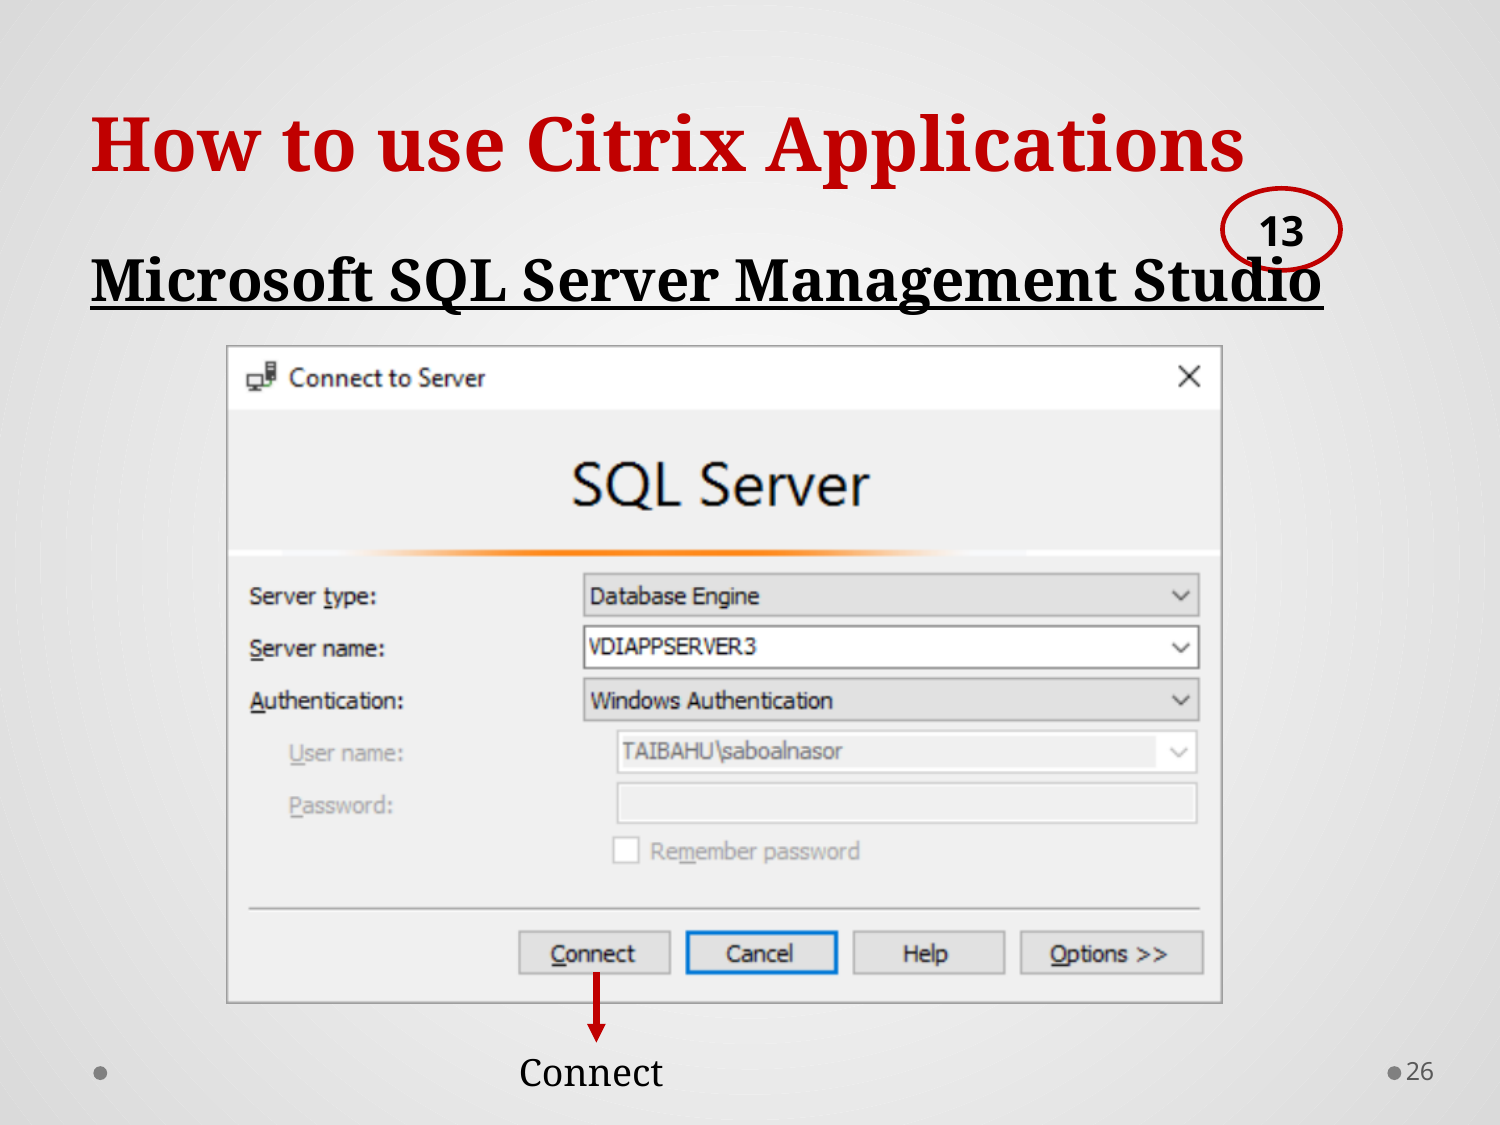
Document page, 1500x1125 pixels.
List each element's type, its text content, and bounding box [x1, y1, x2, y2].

picture [225, 345, 1223, 1004]
text_box 13 [1221, 185, 1342, 220]
slide_number 26 [1401, 1042, 1494, 1103]
text_box Connect [460, 1041, 732, 1102]
title How to use Citrix Applications [75, 19, 1425, 195]
text_box Microsoft SQL Server Management Studio [74, 220, 1425, 321]
